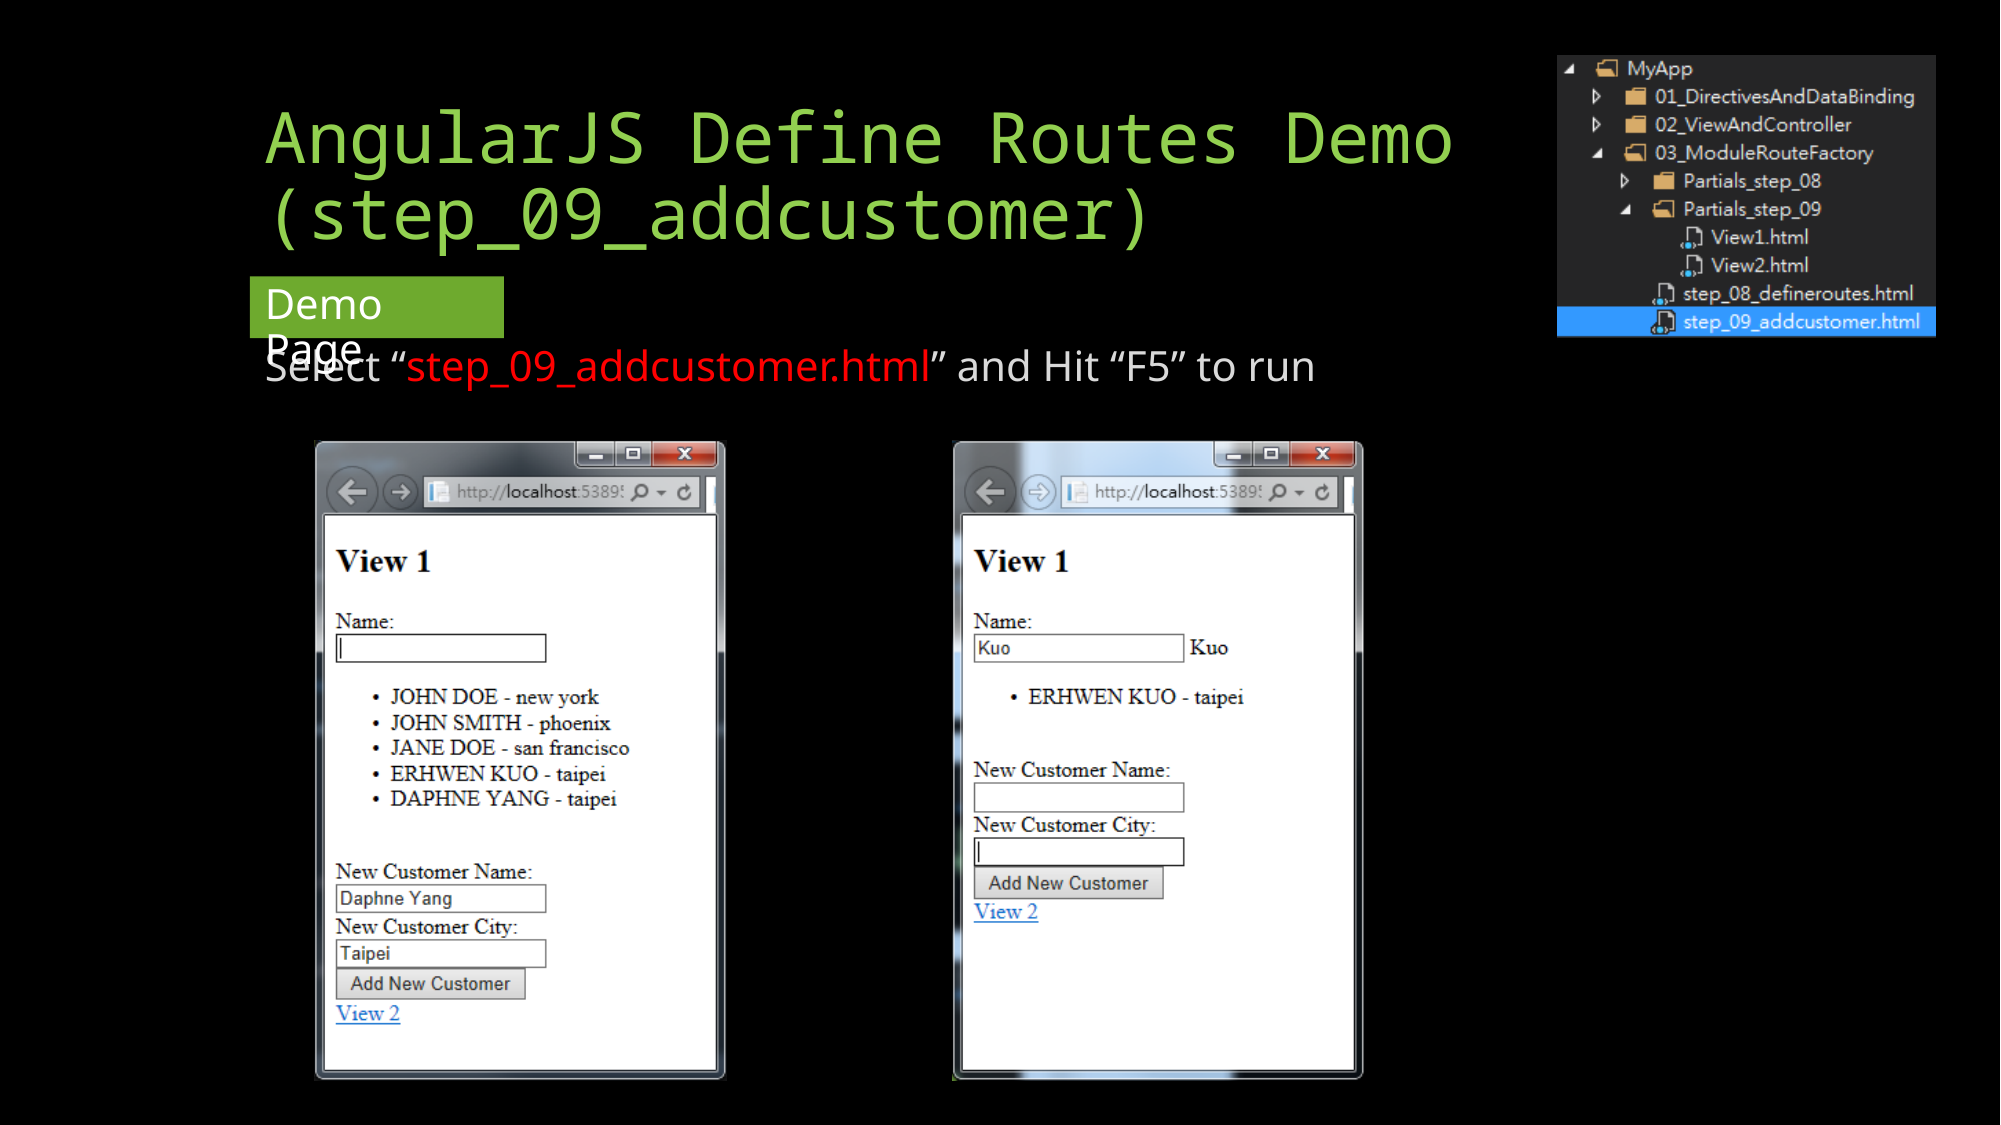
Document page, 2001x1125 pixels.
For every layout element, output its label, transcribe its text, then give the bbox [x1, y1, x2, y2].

title AngularJS Define Routes Demo (step_09_addcustomer) [249, 75, 1557, 263]
picture [1557, 55, 1936, 339]
picture [314, 440, 727, 1081]
text_box Select “step_09_addcustomer.html” and Hit “F5” to run [249, 338, 1936, 414]
picture [952, 440, 1365, 1081]
text_box Demo Page [249, 276, 504, 339]
